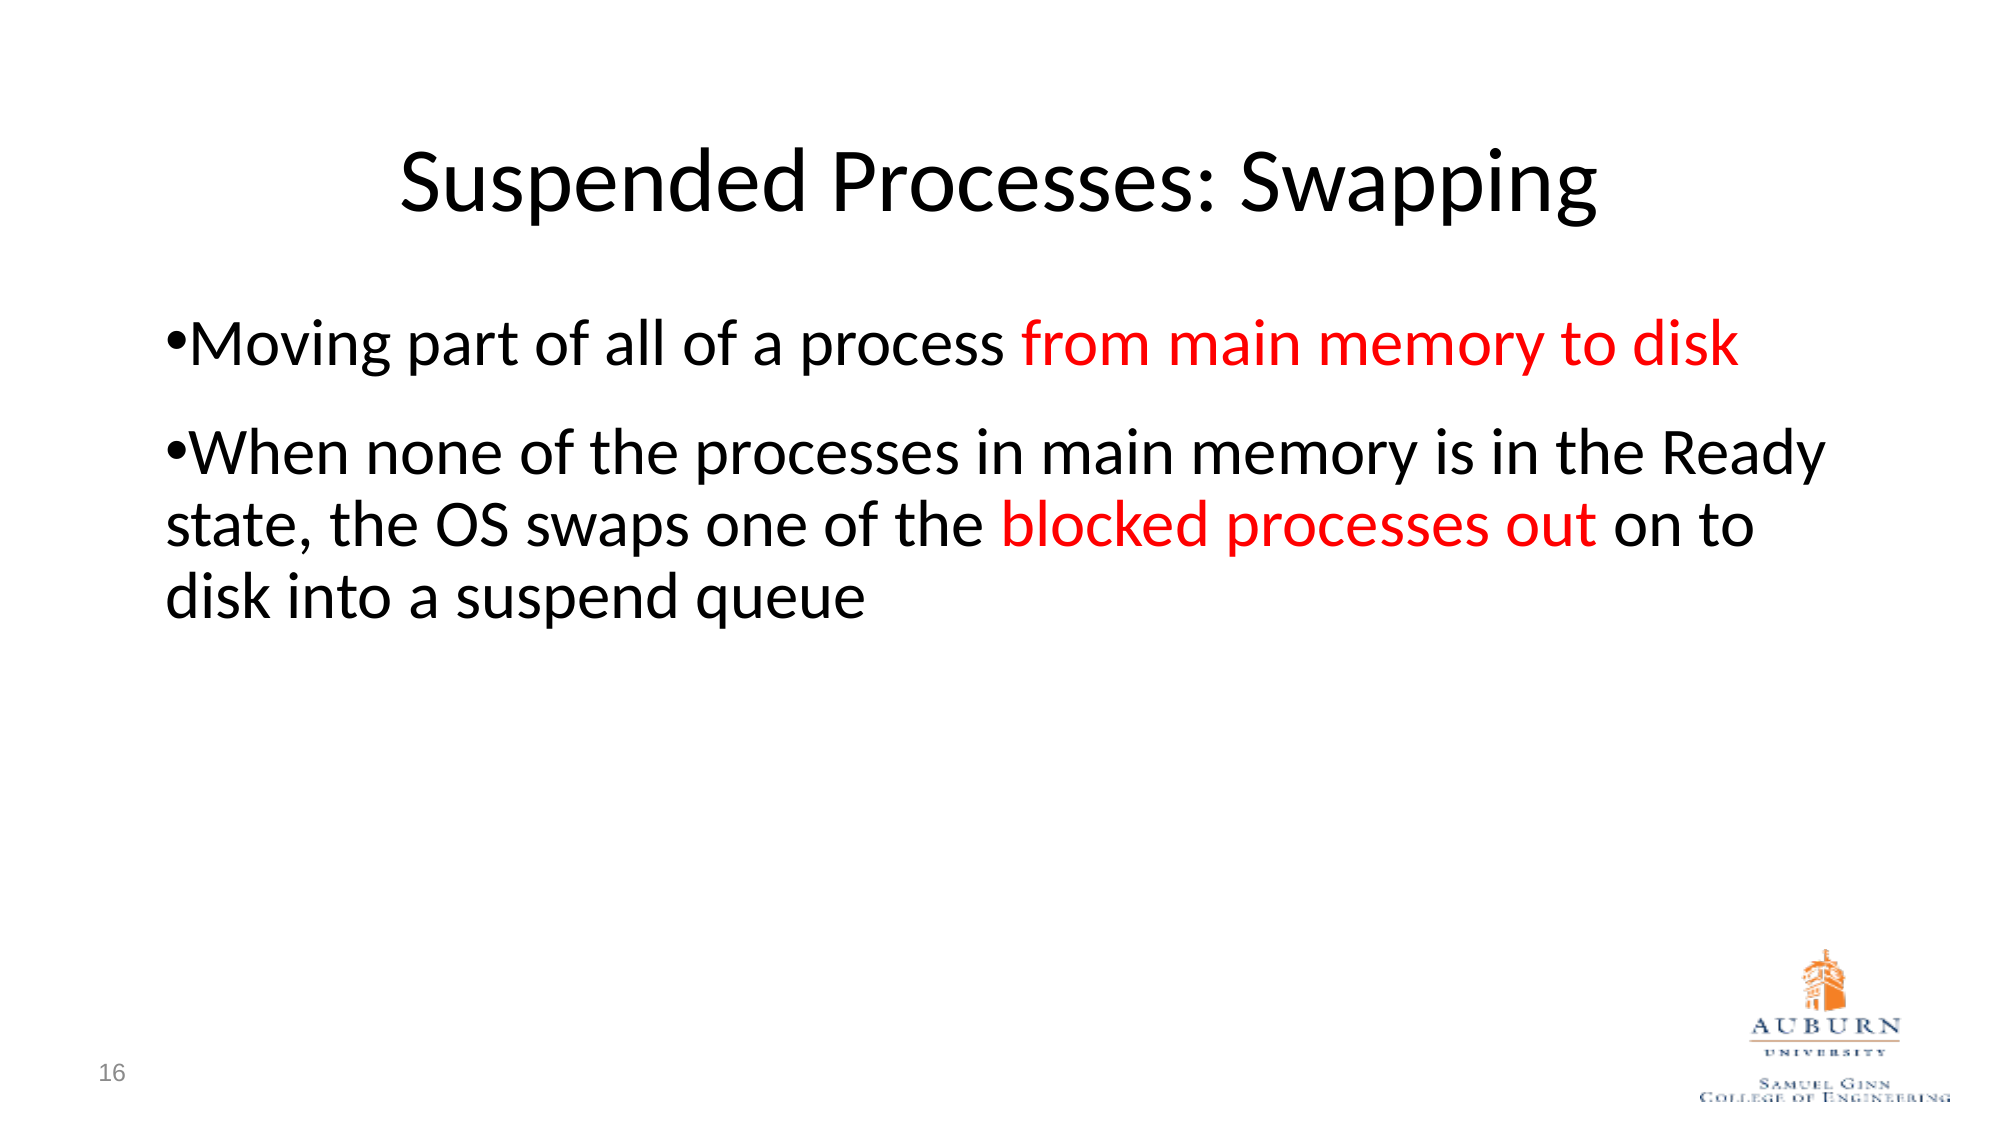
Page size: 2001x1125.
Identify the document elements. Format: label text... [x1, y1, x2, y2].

slide_number 16 [83, 1041, 550, 1102]
list Moving part of all of a process from main memory to disk When none of the processes in main memory is in the Ready state, the OS swaps one of the blocked processes out on to disk into a suspend queue [150, 299, 1863, 963]
title Suspended Processes: Swapping [358, 74, 1642, 275]
picture [1700, 949, 1950, 1102]
